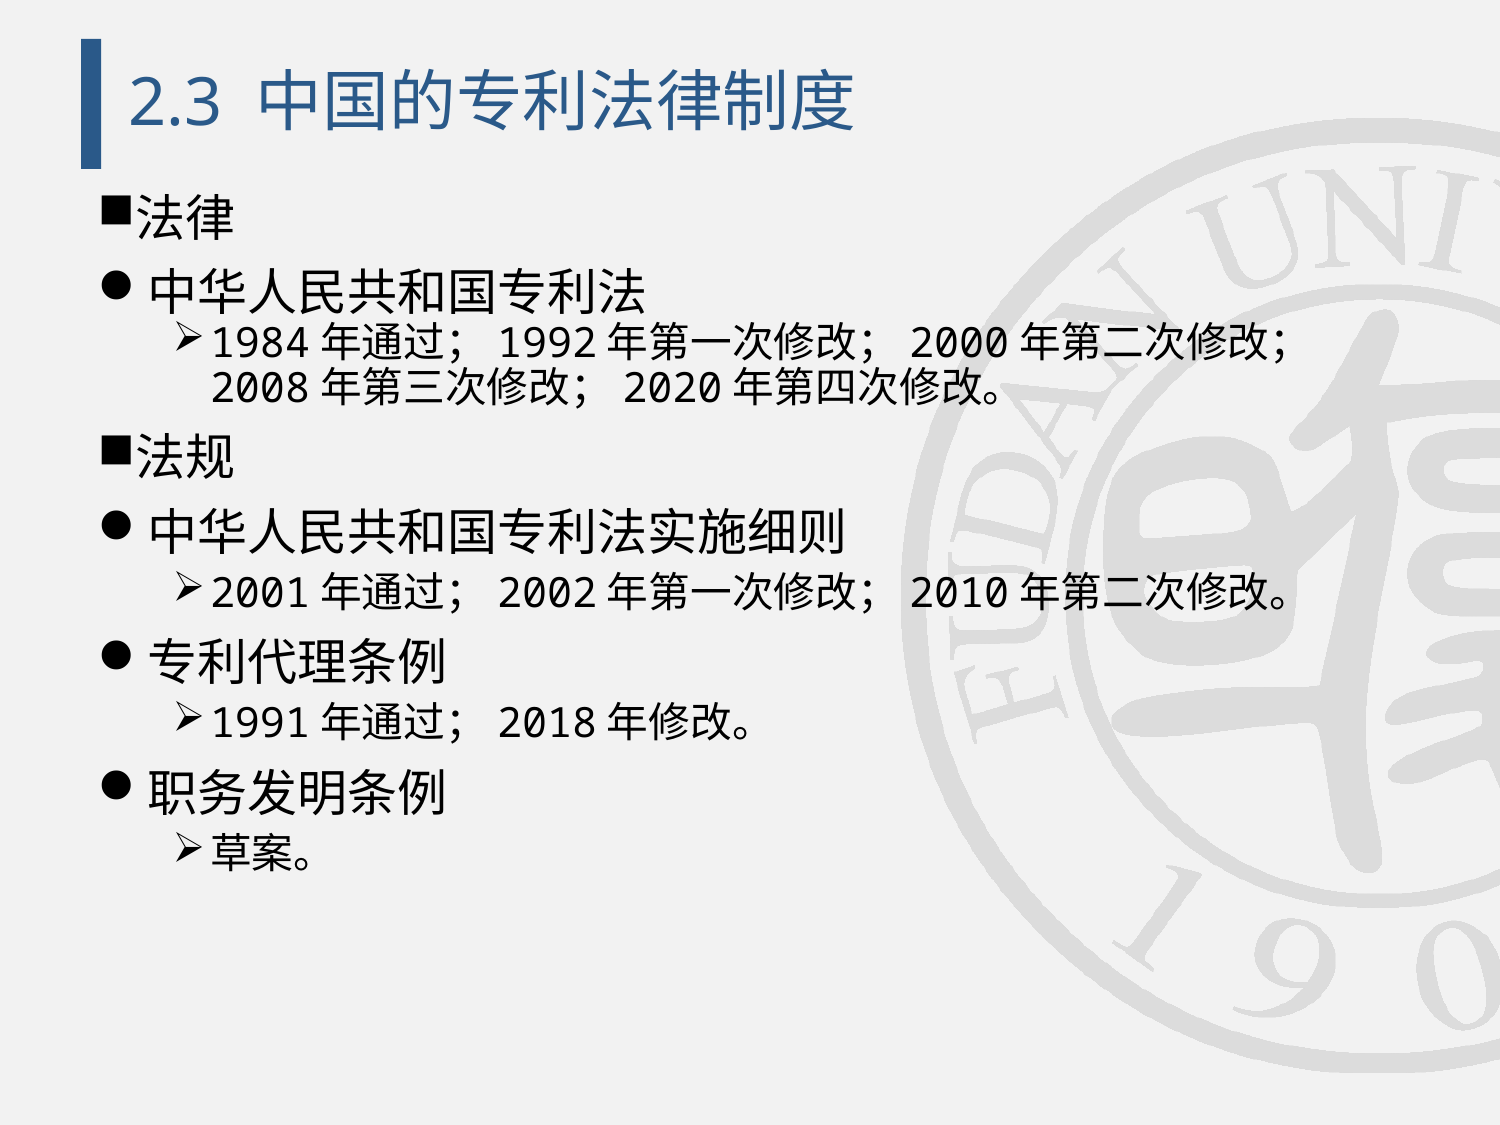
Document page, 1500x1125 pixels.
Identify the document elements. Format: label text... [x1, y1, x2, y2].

title 2.3 中国的专利法律制度 [113, 49, 1387, 159]
list 法律 中华人民共和国专利法 1984年通过；1992年第一次修改；2000年第二次修改；2008年第三次修改；2020年第四次修改。 法规 中华人民共和国专利法实施细则 2001年通过；2002年第一次修改；2010年第二次修改。 专利代理条例 1991年通过；2018年修改。 职务发明条例 草案。 [82, 185, 1417, 1014]
